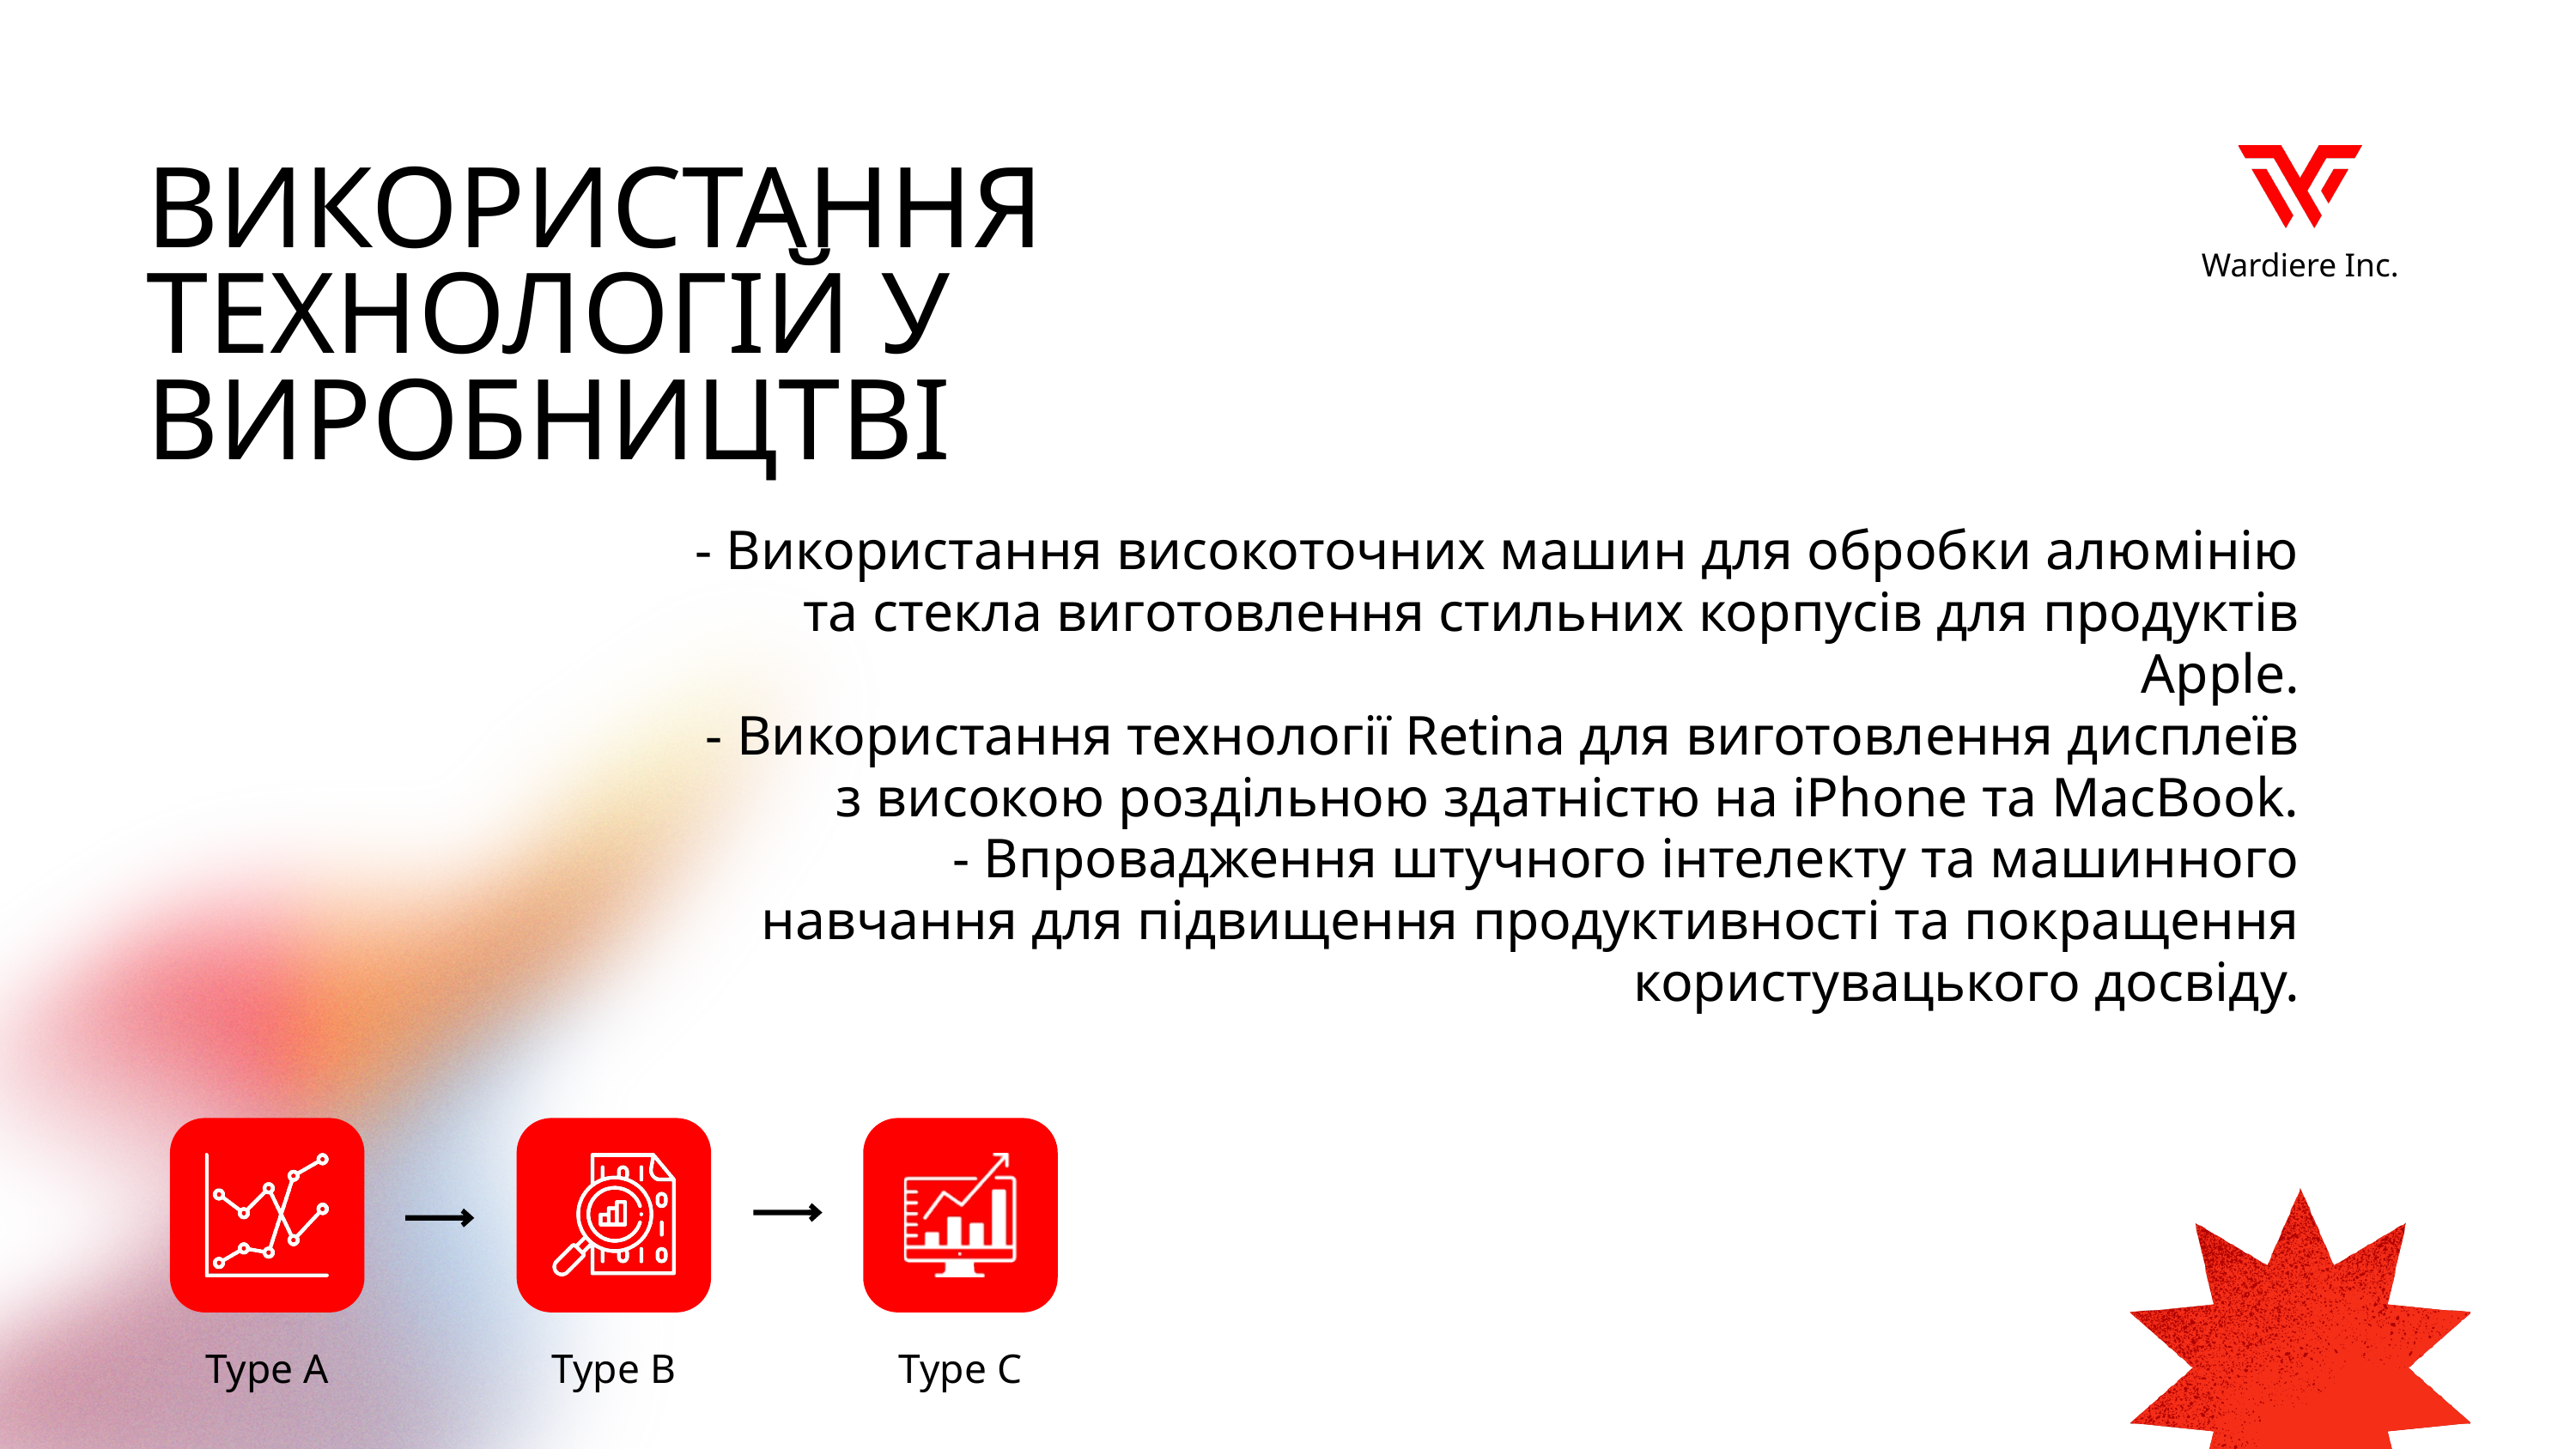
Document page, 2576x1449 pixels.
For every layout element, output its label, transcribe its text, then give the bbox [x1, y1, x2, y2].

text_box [516, 1118, 712, 1313]
text_box - Використання високоточних машин для обробки алюмінію та стекла виготовлення стильних корпусів для продуктів Apple. - Використання технології Retina для виготовлення дисплеїв з високою роздільною здатністю на iPhone та MacBook. - Впровадження штучного інтелекту та машинного навчання для підвищення продуктивності та покращення користувацького досвіду. [691, 518, 2300, 1075]
text_box ВИКОРИСТАННЯ ТЕХНОЛОГІЙ У ВИРОБНИЦТВІ [146, 163, 1316, 482]
text_box [2129, 1188, 2471, 1449]
text_box Wardiere Inc. [2169, 252, 2432, 283]
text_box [169, 1118, 365, 1313]
text_box [2238, 145, 2362, 228]
text_box Type C [821, 1345, 1101, 1391]
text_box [863, 1118, 1058, 1313]
text_box [0, 576, 880, 1449]
text_box Type B [474, 1345, 754, 1391]
text_box Type A [127, 1345, 407, 1391]
